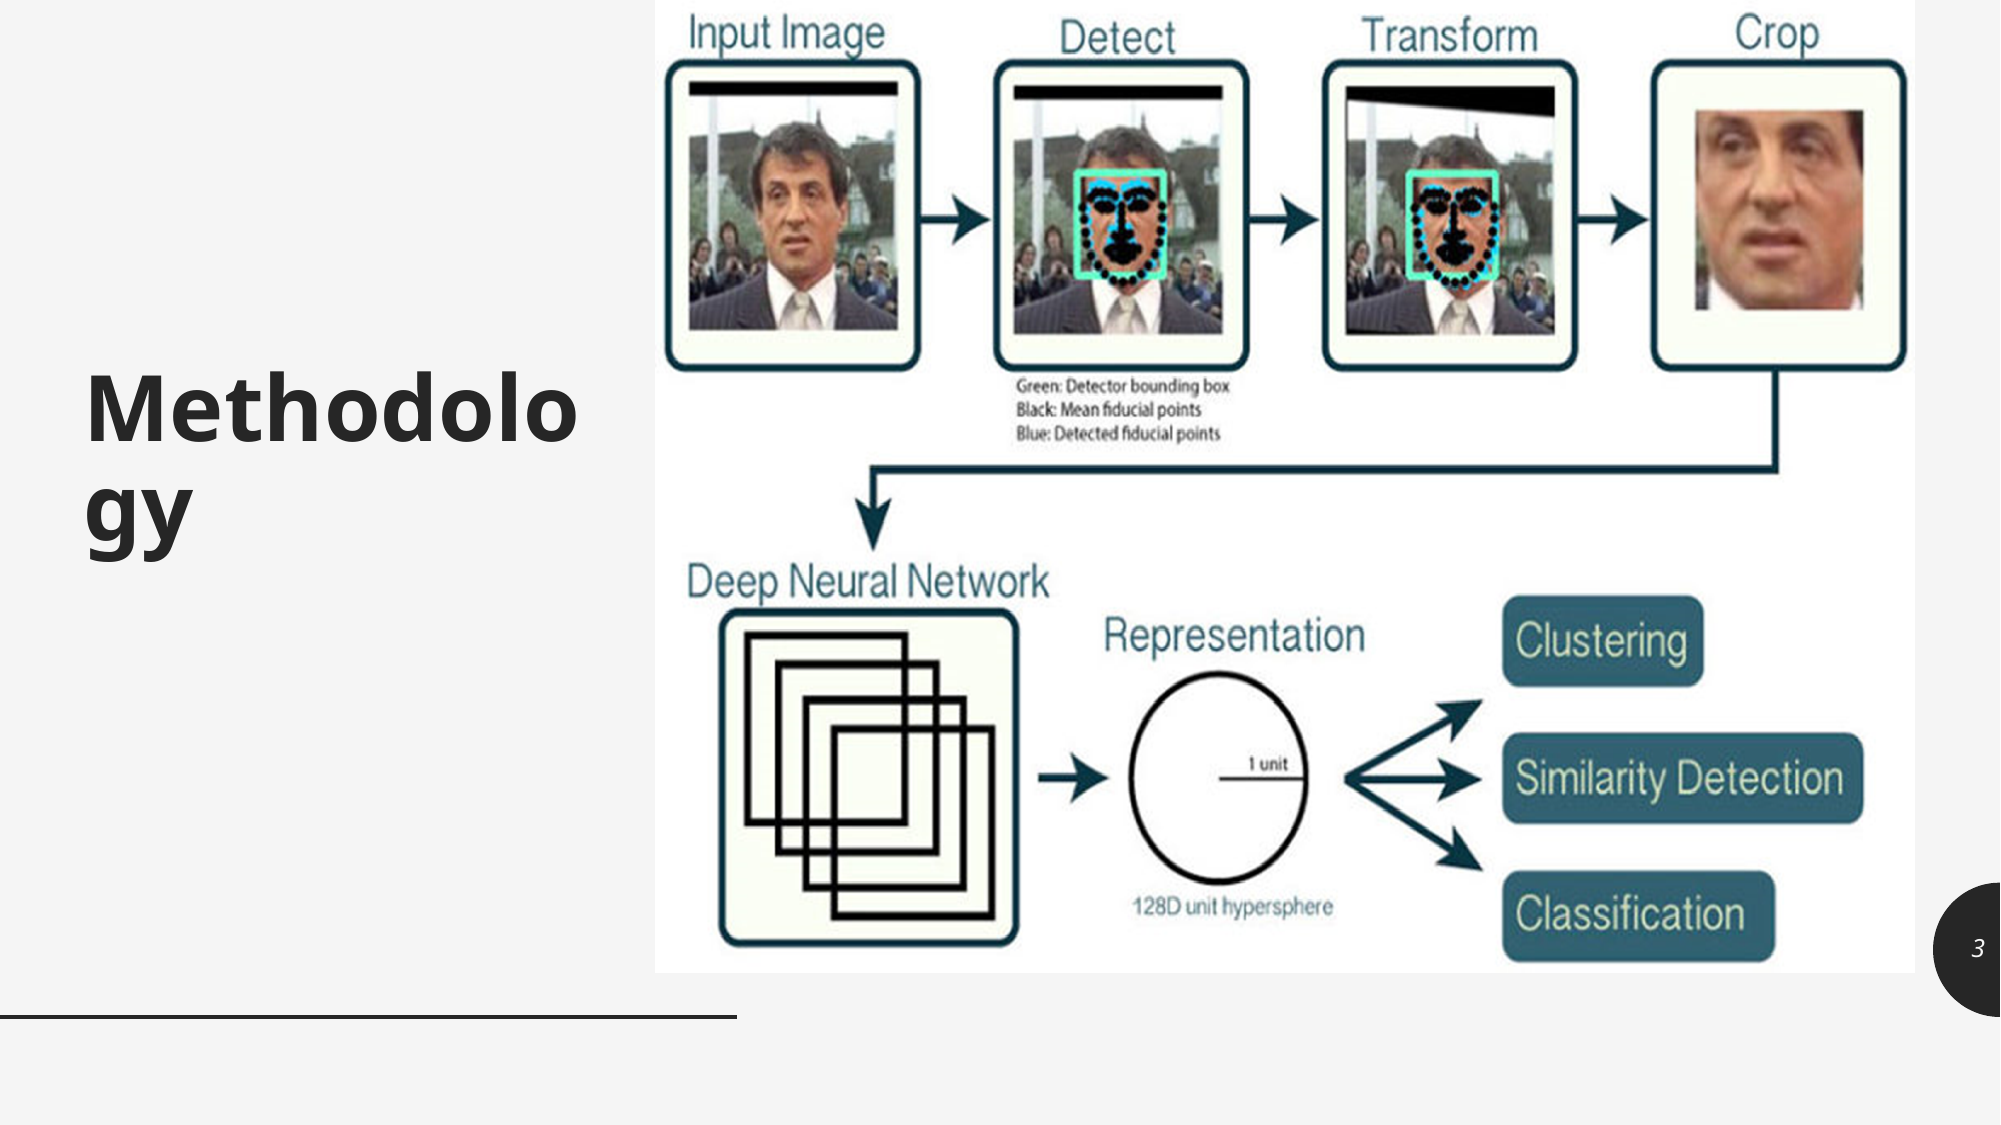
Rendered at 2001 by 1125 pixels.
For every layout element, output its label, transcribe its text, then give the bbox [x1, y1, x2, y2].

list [655, 0, 1916, 973]
title Methodology [68, 355, 637, 589]
slide_number 3 [1933, 919, 2000, 980]
